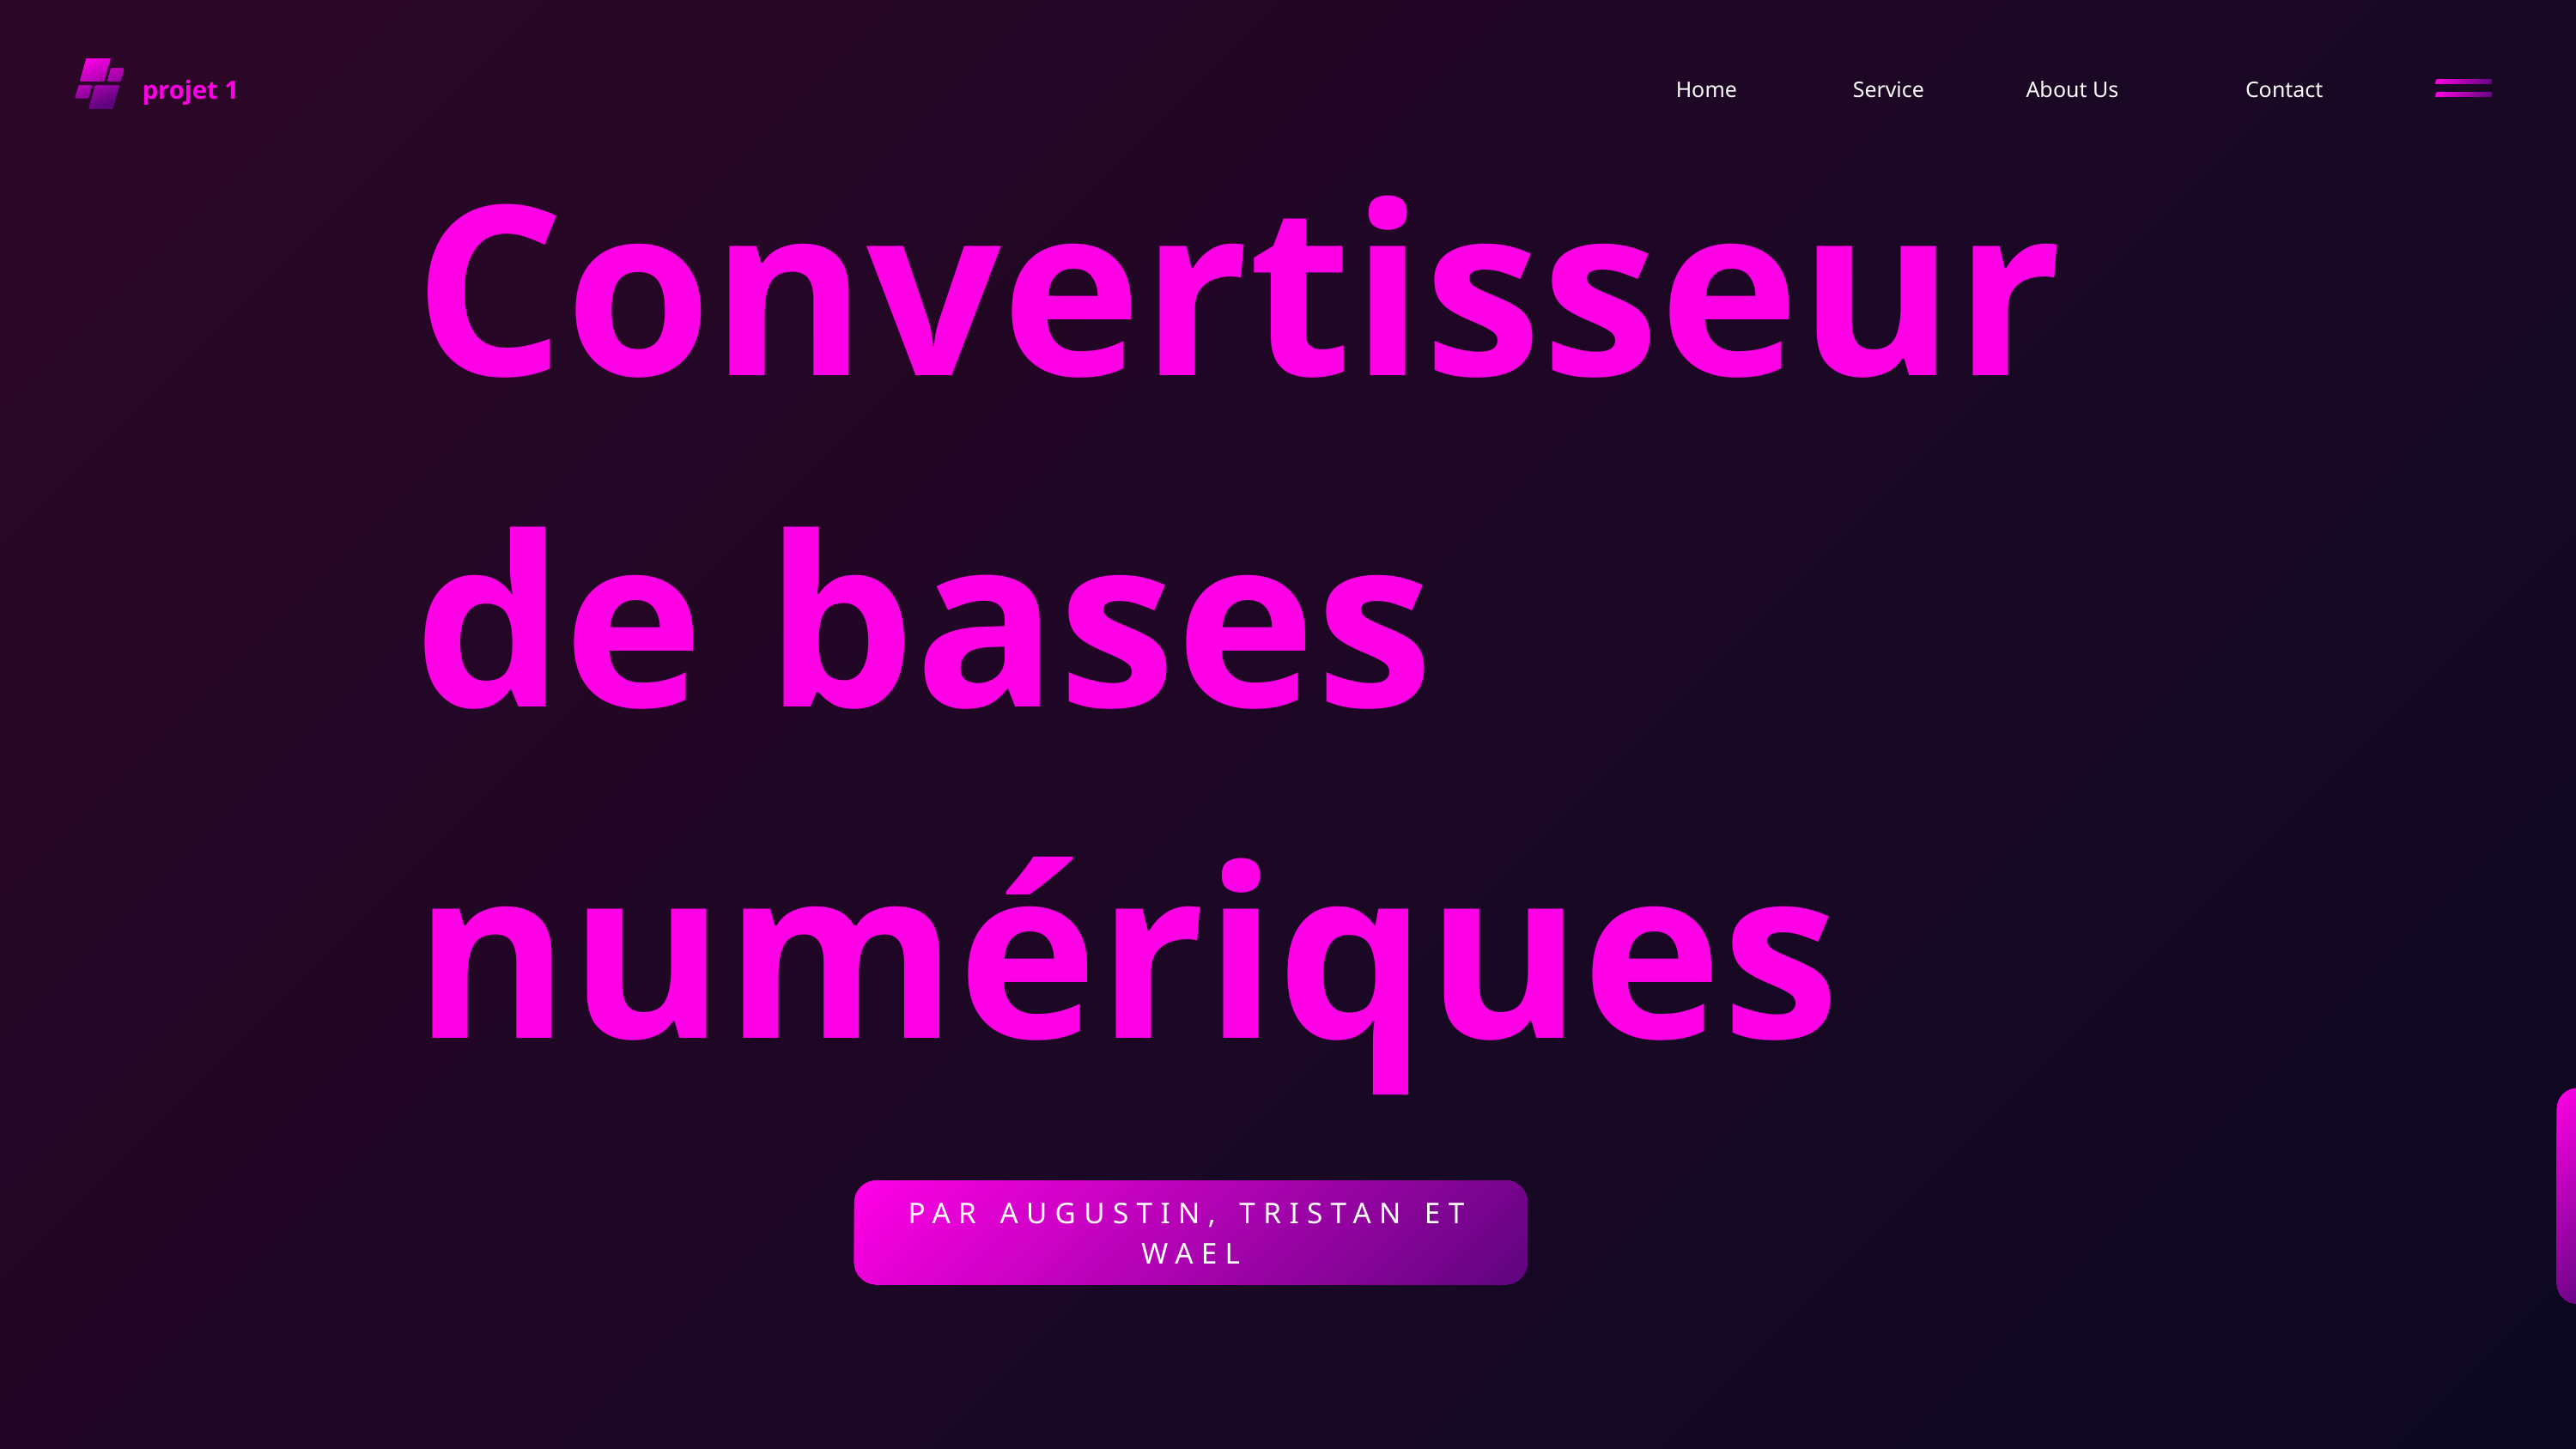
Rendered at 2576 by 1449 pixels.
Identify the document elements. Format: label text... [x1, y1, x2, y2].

text_box Contact [2245, 71, 2384, 102]
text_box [2435, 92, 2493, 97]
text_box Home [1675, 71, 1790, 91]
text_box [2556, 1088, 2576, 1304]
text_box [75, 58, 125, 110]
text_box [2435, 79, 2493, 84]
text_box projet 1 [142, 69, 373, 105]
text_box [854, 1179, 1528, 1285]
text_box Convertisseur de bases numériques [414, 91, 2287, 1086]
text_box Service [1852, 71, 1957, 91]
text_box About Us [2026, 71, 2176, 91]
